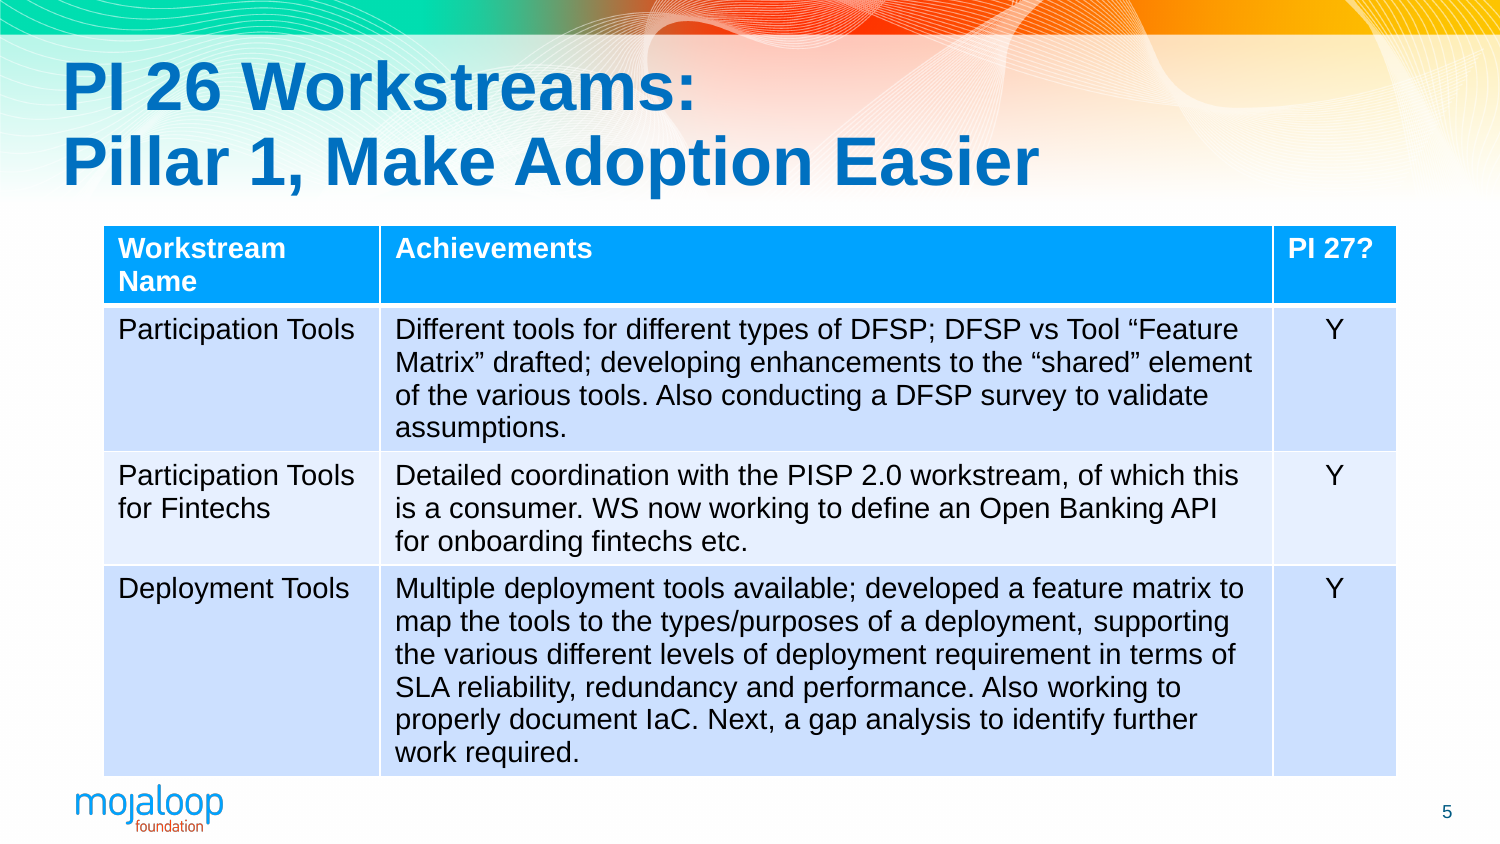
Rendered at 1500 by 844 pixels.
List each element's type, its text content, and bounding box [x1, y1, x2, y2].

slide_number 5 [1120, 788, 1459, 834]
title PI 26 Workstreams: Pillar 1, Make Adoption Easier [56, 44, 1351, 208]
picture [0, 0, 1500, 34]
table_cell Participation Tools for Fintechs [104, 452, 379, 564]
table_header PI 27? [1274, 226, 1396, 303]
table_cell Participation Tools [104, 308, 379, 451]
table_cell Different tools for different types of DFSP; DFSP vs Tool “Feature Matrix” drafted; developing enhancements to the “shared” element of the various tools. Also conducting a DFSP survey to validate assumptions. [381, 308, 1272, 451]
table_header Workstream Name [104, 226, 379, 303]
picture [0, 371, 1500, 844]
table_cell Multiple deployment tools available; developed a feature matrix to map the tools to the types/purposes of a deployment, supporting the various different levels of deployment requirement in terms of SLA reliability, redundancy and performance. Also working to properly document IaC. Next, a gap analysis to identify further work required. [381, 566, 1272, 776]
table_cell Y [1274, 452, 1396, 564]
table_cell Deployment Tools [104, 566, 379, 776]
table_header Achievements [381, 226, 1272, 303]
table_cell Detailed coordination with the PISP 2.0 workstream, of which this is a consumer. WS now working to define an Open Banking API for onboarding fintechs etc. [381, 452, 1272, 564]
table_cell Y [1274, 308, 1396, 451]
table_cell Y [1274, 566, 1396, 776]
